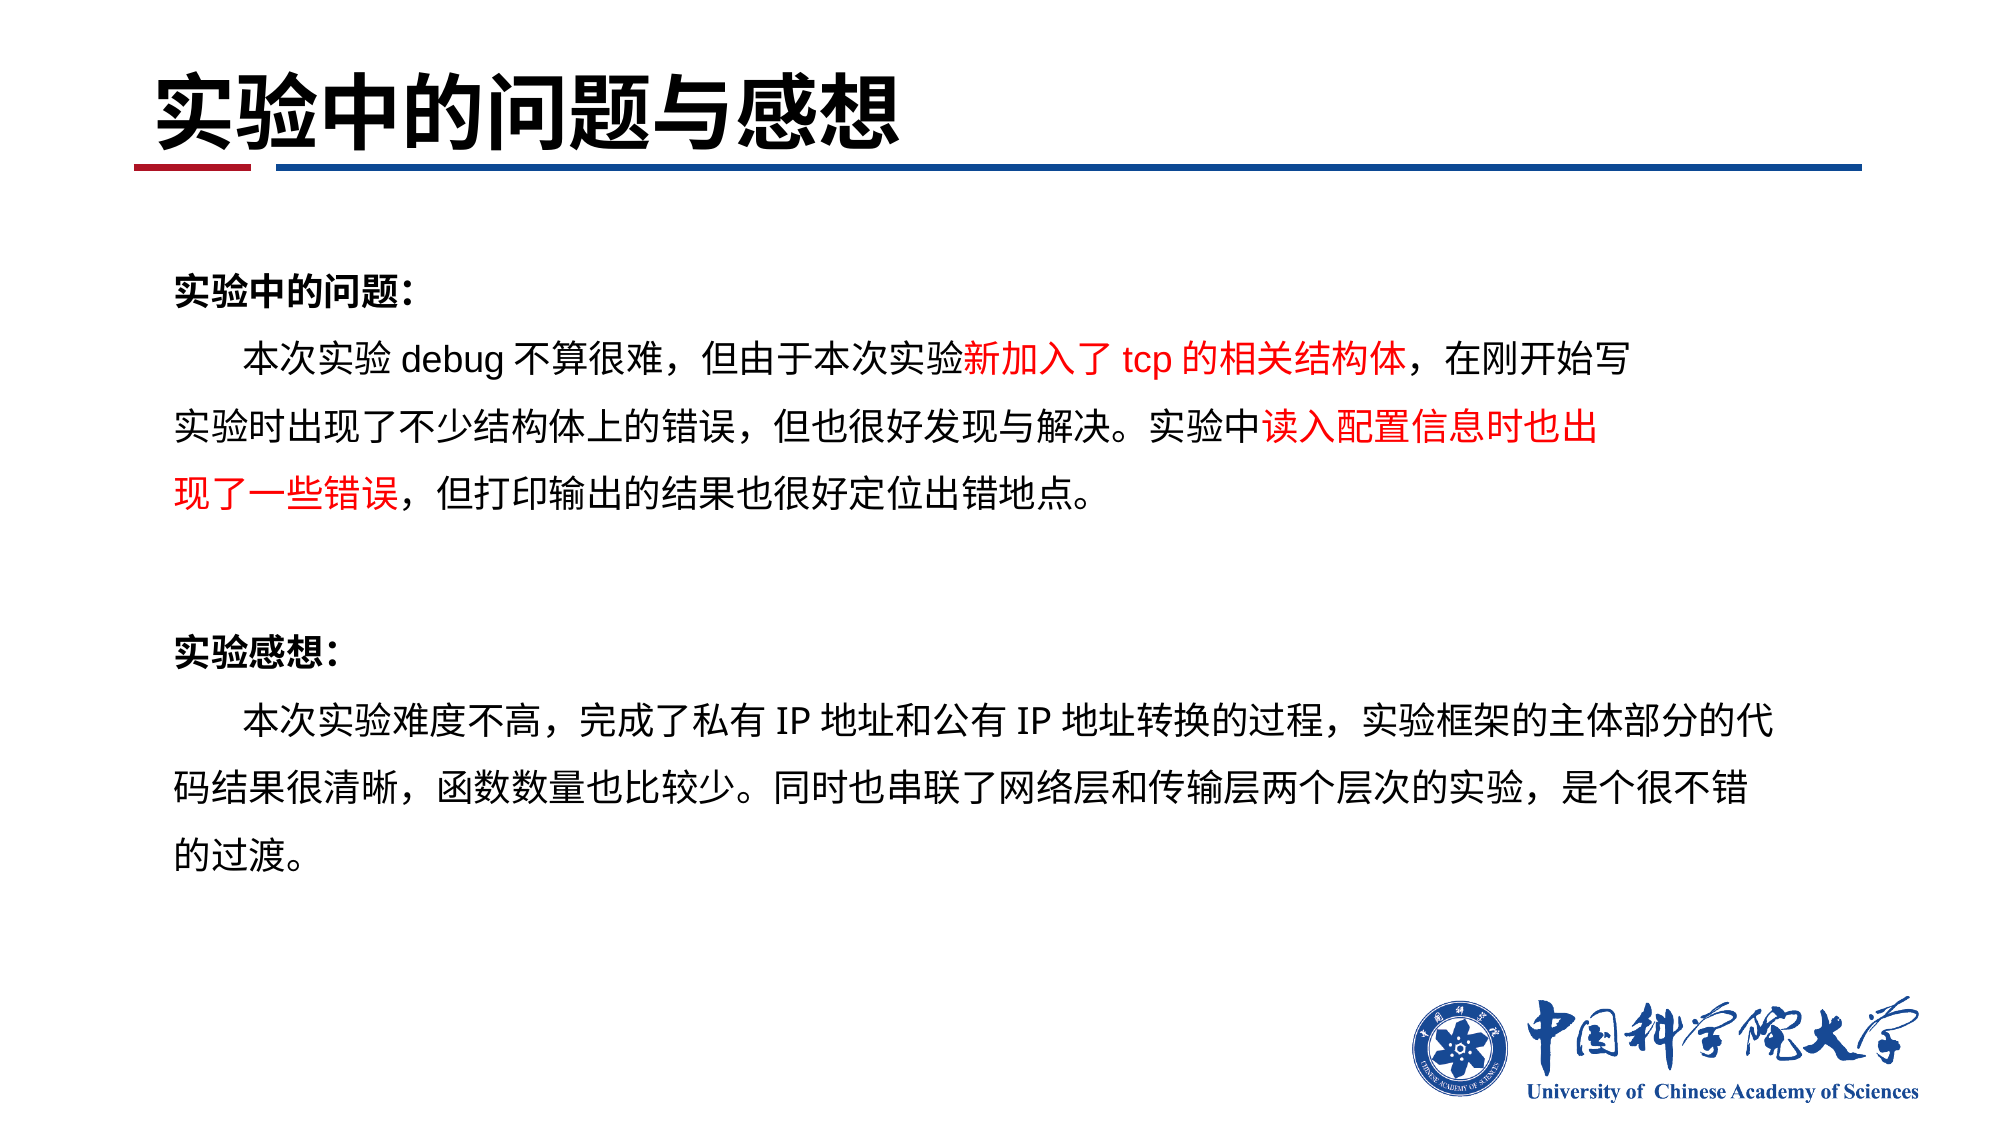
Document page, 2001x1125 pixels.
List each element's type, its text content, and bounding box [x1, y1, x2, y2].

picture [1412, 996, 1919, 1103]
title 实验中的问题与感想 [137, 0, 1863, 168]
text_box 实验中的问题： 本次实验debug不算很难，但由于本次实验新加入了tcp的相关结构体，在刚开始写实验时出现了不少结构体上的错误，但也很好发现与解决。实验中读入配置信息时也出现了一些错误，但打印输出的结果也很好定位出错地点。 [158, 237, 1647, 591]
text_box [137, 155, 145, 284]
text_box 实验感想： 本次实验难度不高，完成了私有IP地址和公有IP地址转换的过程，实验框架的主体部分的代码结果很清晰，函数数量也比较少。同时也串联了网络层和传输层两个层次的实验，是个很不错的过渡。 [158, 599, 1797, 1065]
